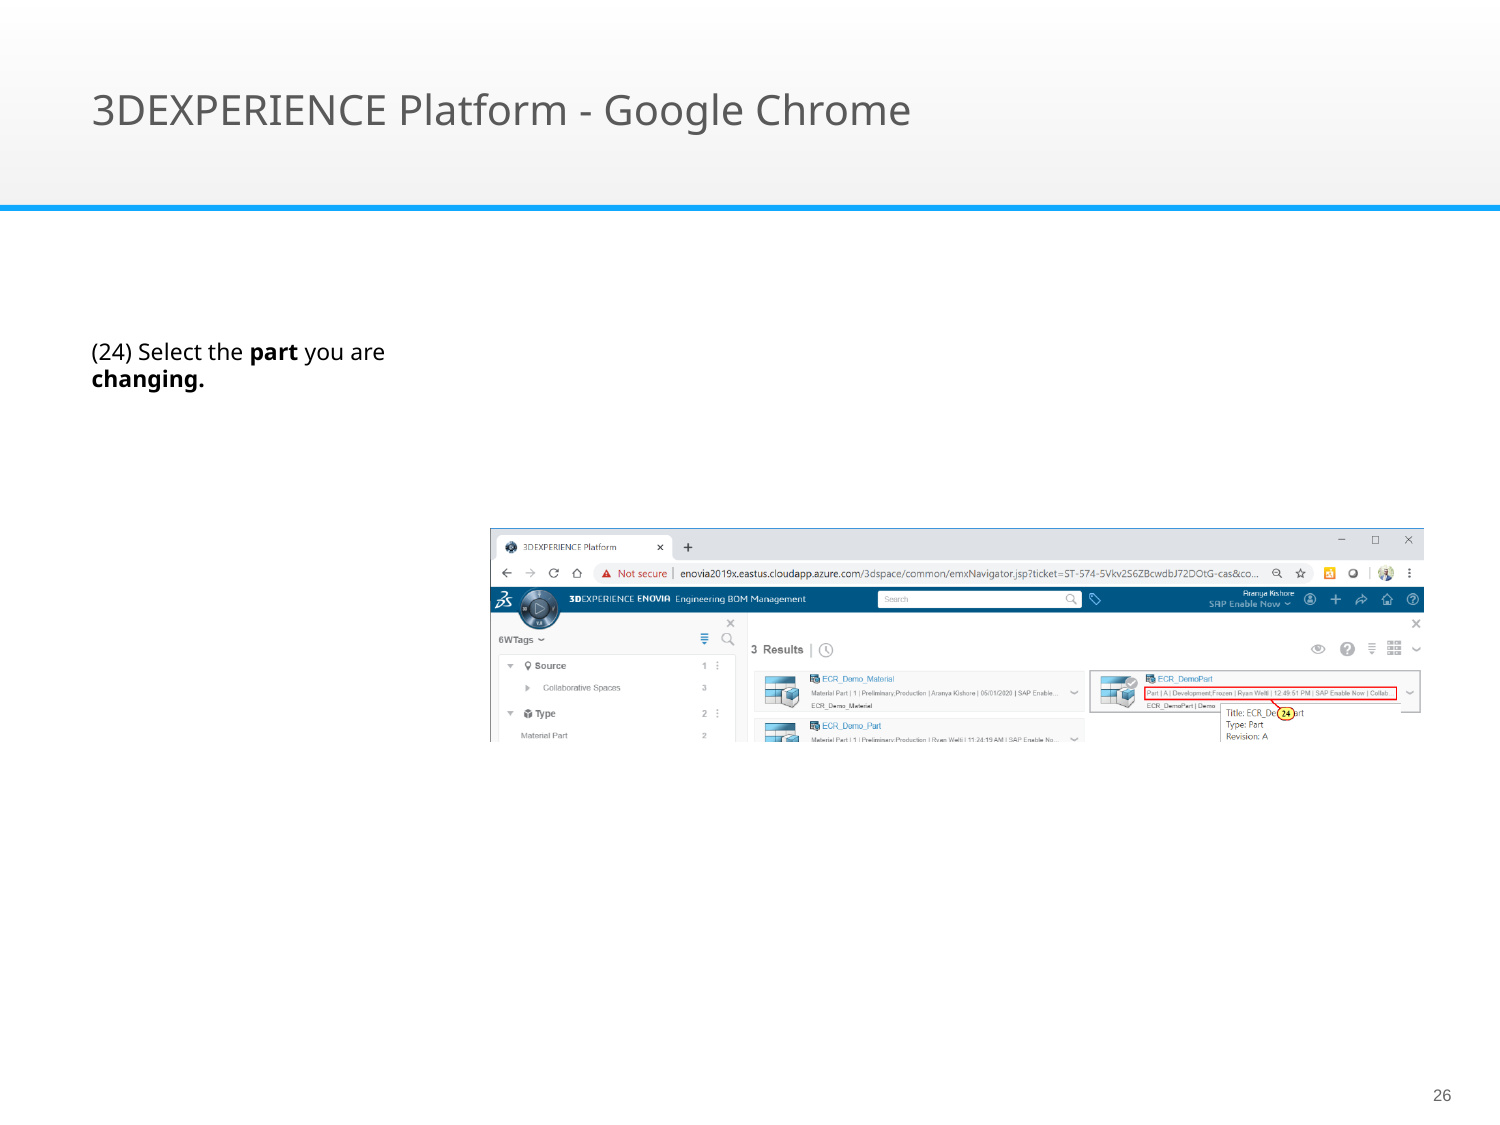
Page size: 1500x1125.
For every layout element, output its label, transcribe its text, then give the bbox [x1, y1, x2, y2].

title 3DEXPERIENCE Platform - Google Chrome [76, 53, 1424, 166]
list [489, 527, 1424, 742]
list (24) Select the part you are changing. [76, 265, 479, 1004]
